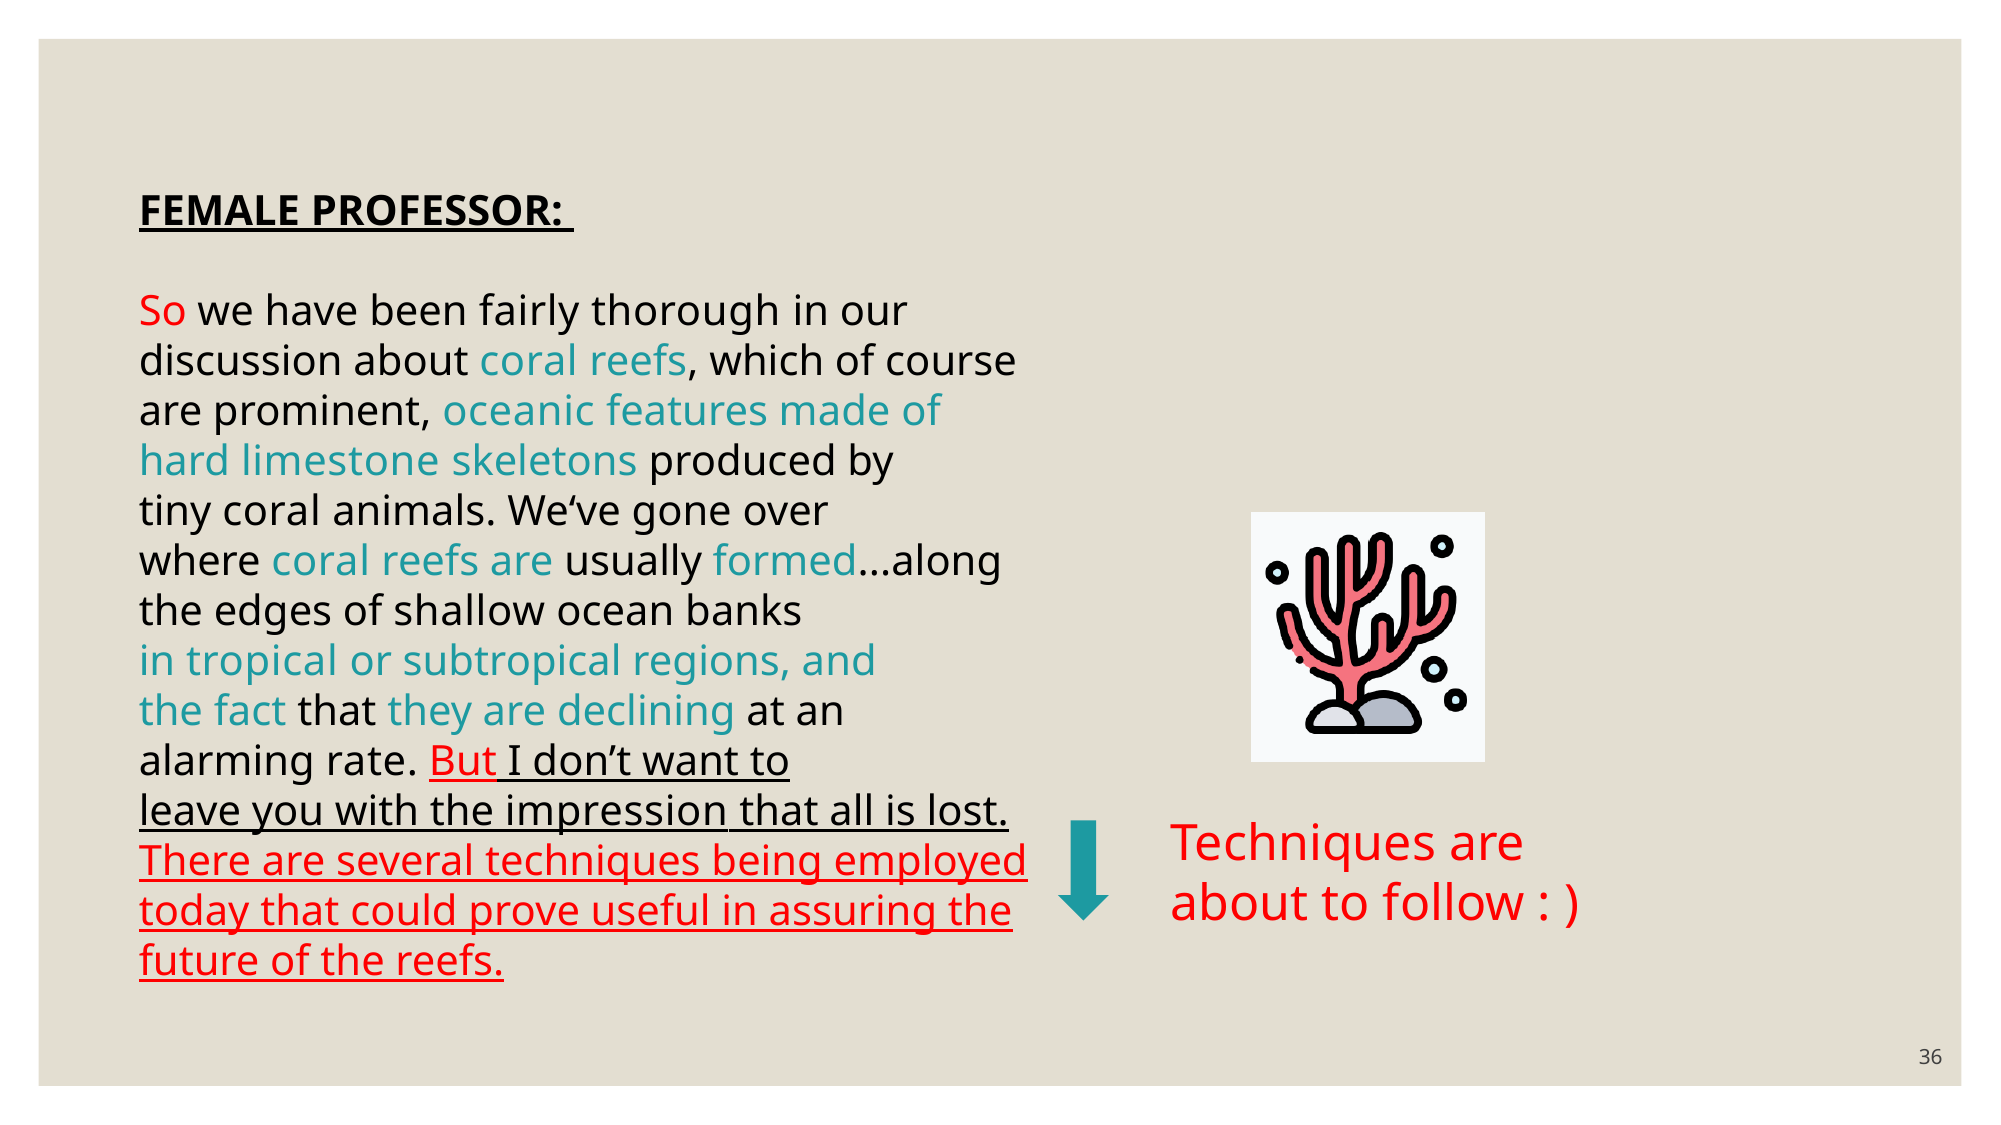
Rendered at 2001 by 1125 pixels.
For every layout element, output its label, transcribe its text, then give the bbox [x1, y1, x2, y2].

text_box Techniques are about to follow : ) [1156, 802, 1674, 938]
text_box [1056, 819, 1110, 922]
picture [1251, 512, 1485, 762]
text_box FEMALE PROFESSOR: So we have been fairly thorough in our discussion about coral reefs, which of course are prominent, oceanic features made of hard limestone skeletons produced by tiny coral animals. We‘ve gone over where coral reefs are usually formed...along the edges of shallow ocean banks in tropical or subtropical regions, and the fact that they are declining at an alarming rate. But I don’t want to leave you with the impression that all is lost. There are several techniques being employed today that could prove useful in assuring the future of the reefs. [123, 176, 1058, 992]
slide_number 36 [1717, 1034, 1958, 1080]
